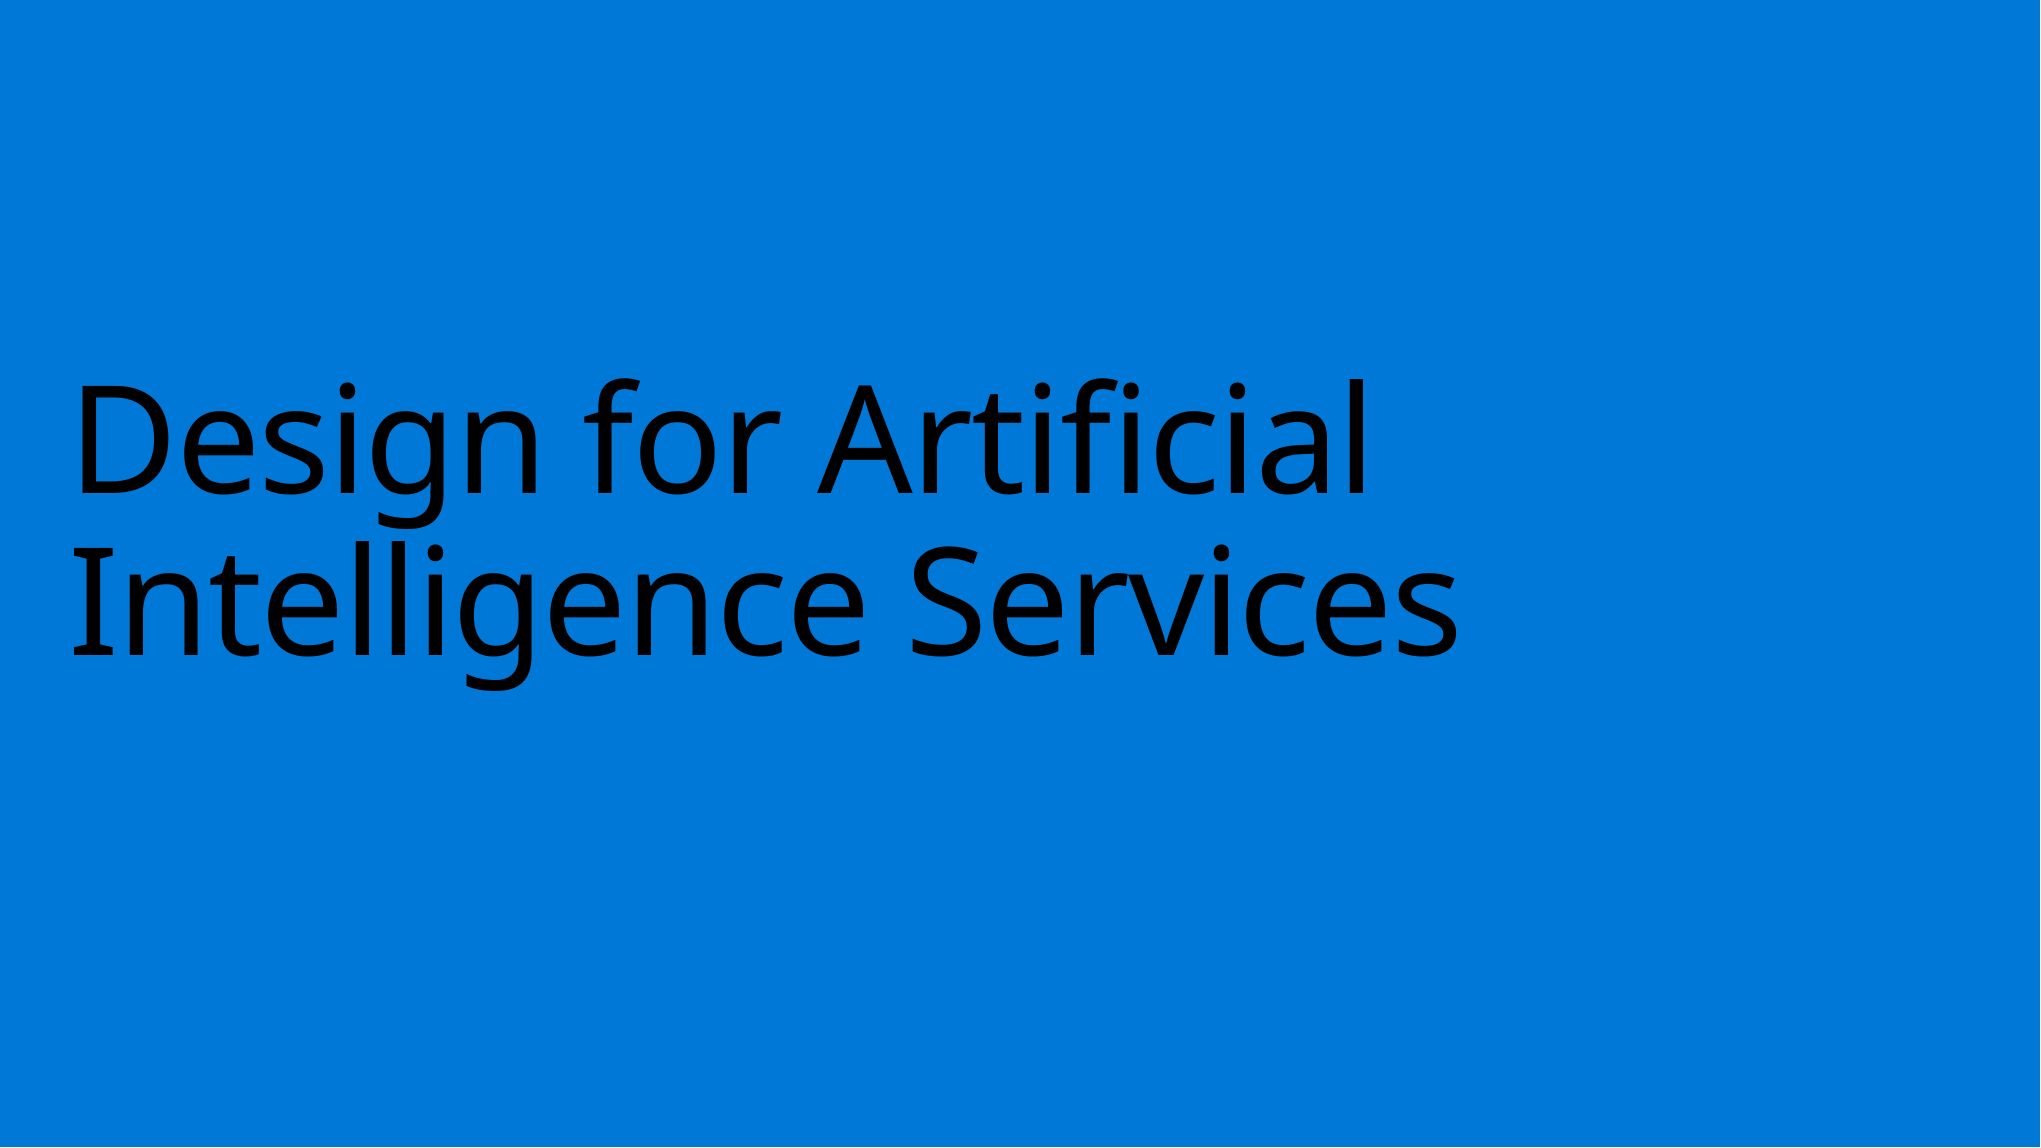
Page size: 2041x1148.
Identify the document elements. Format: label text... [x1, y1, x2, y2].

title Design for Artificial Intelligence Services [45, 348, 1996, 707]
